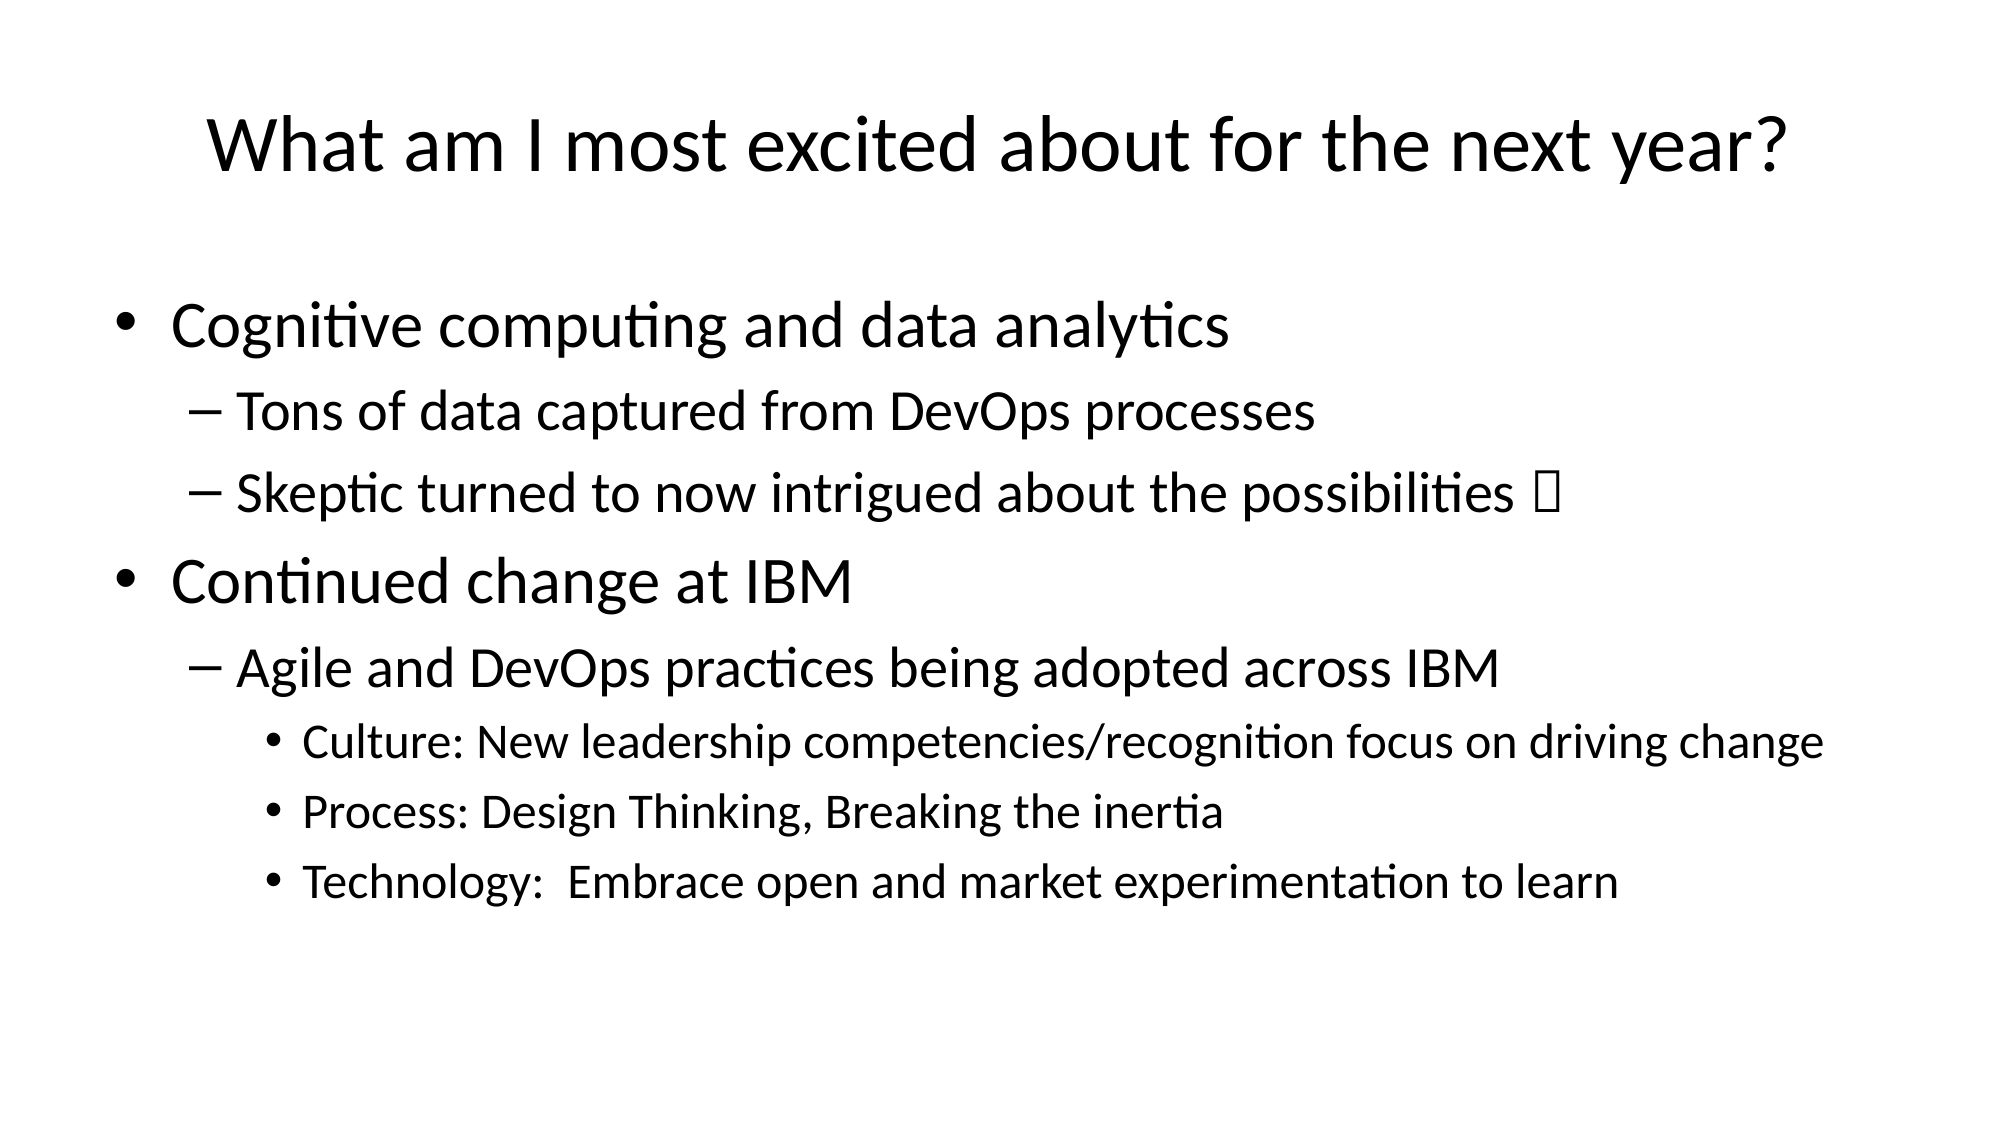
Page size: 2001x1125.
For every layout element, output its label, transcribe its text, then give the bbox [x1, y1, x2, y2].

title What am I most excited about for the next year? [99, 45, 1900, 233]
list Cognitive computing and data analytics Tons of data captured from DevOps processes Skeptic turned to now intrigued about the possibilities  Continued change at IBM Agile and DevOps practices being adopted across IBM Culture: New leadership competencies/recognition focus on driving change Process: Design Thinking, Breaking the inertia Technology: Embrace open and market experimentation to learn [99, 273, 2000, 1016]
